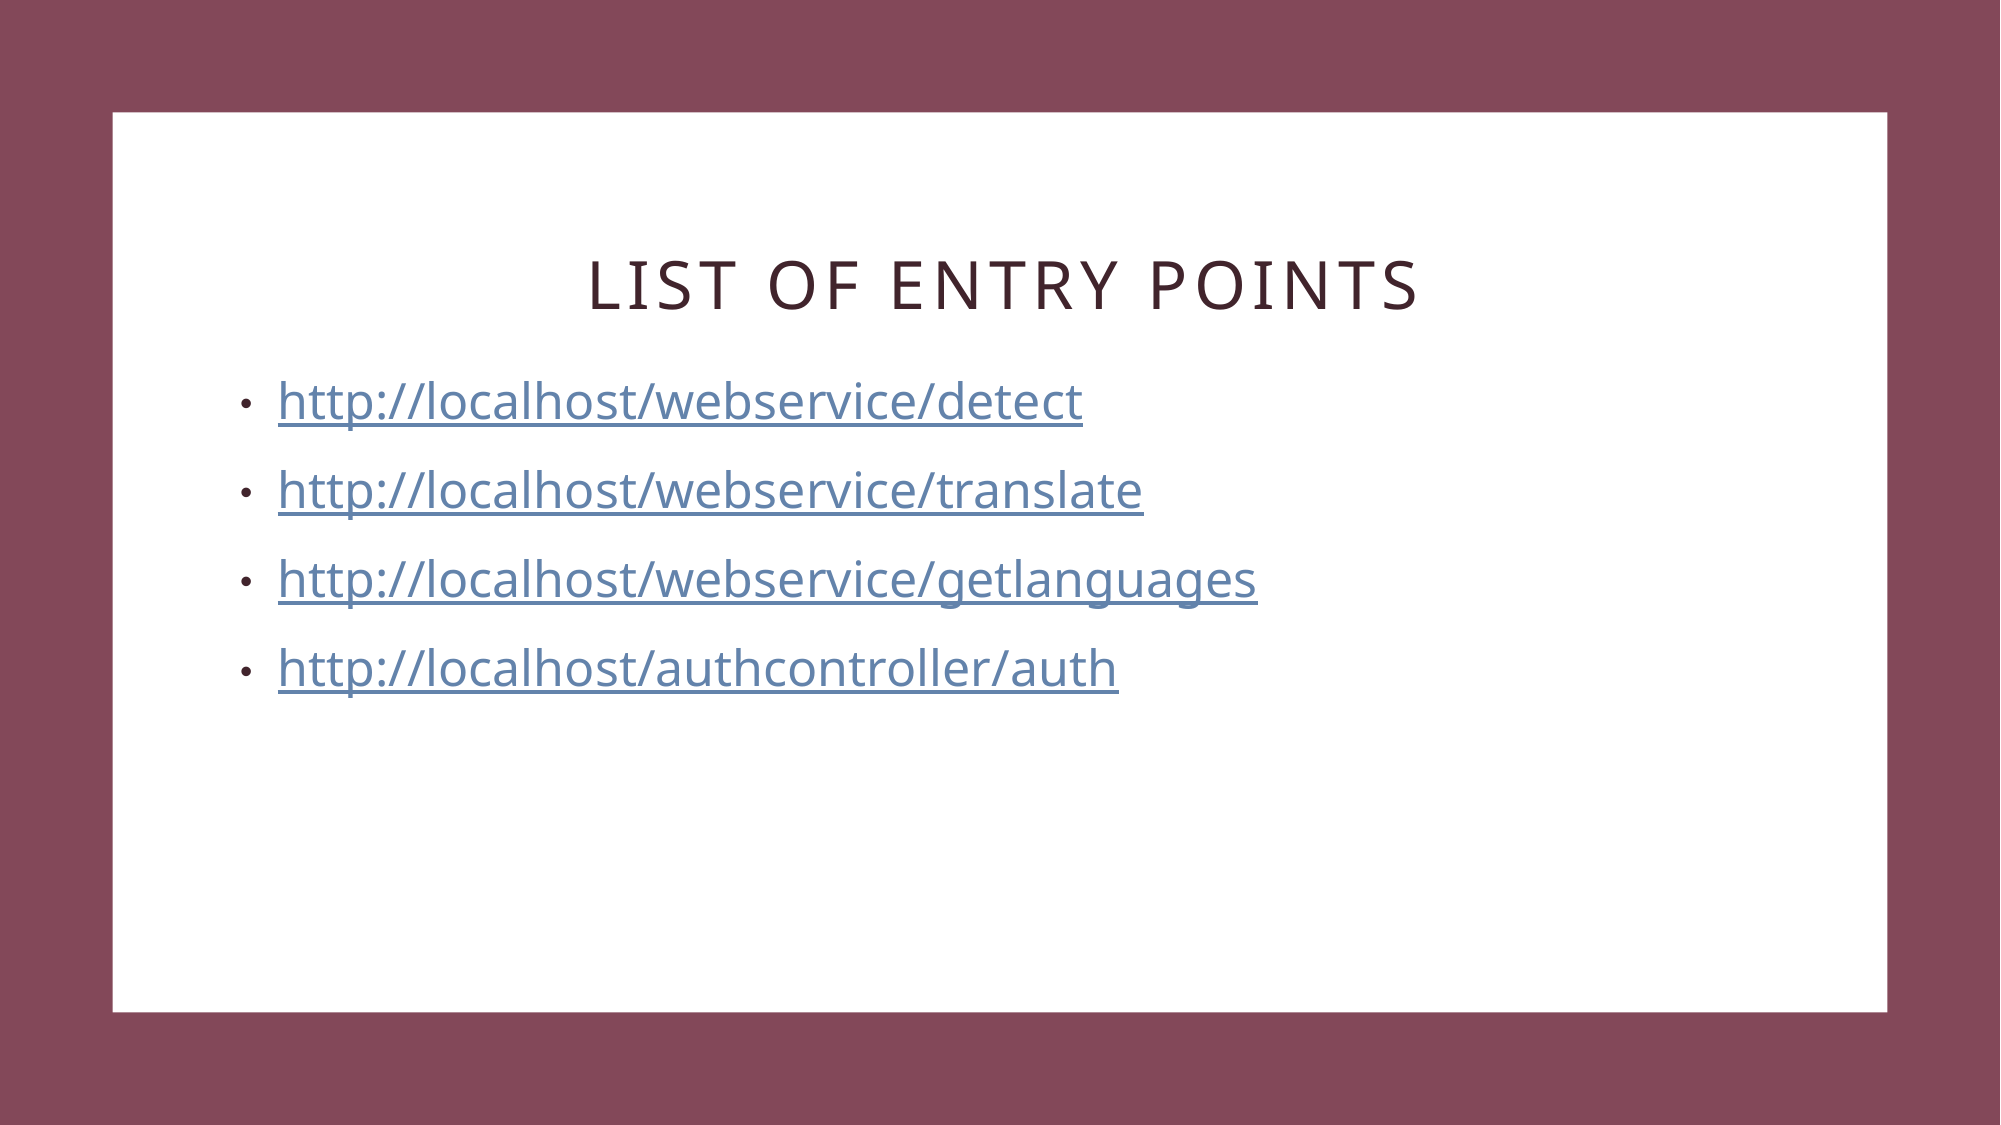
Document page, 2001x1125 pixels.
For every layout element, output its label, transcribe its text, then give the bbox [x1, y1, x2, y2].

text_box [0, 0, 2000, 1125]
list http://localhost/webservice/detect http://localhost/webservice/translate http://localhost/webservice/getlanguages http://localhost/authcontroller/auth [225, 361, 1782, 943]
title List of entry points [225, 165, 1782, 332]
text_box [111, 111, 1888, 1013]
